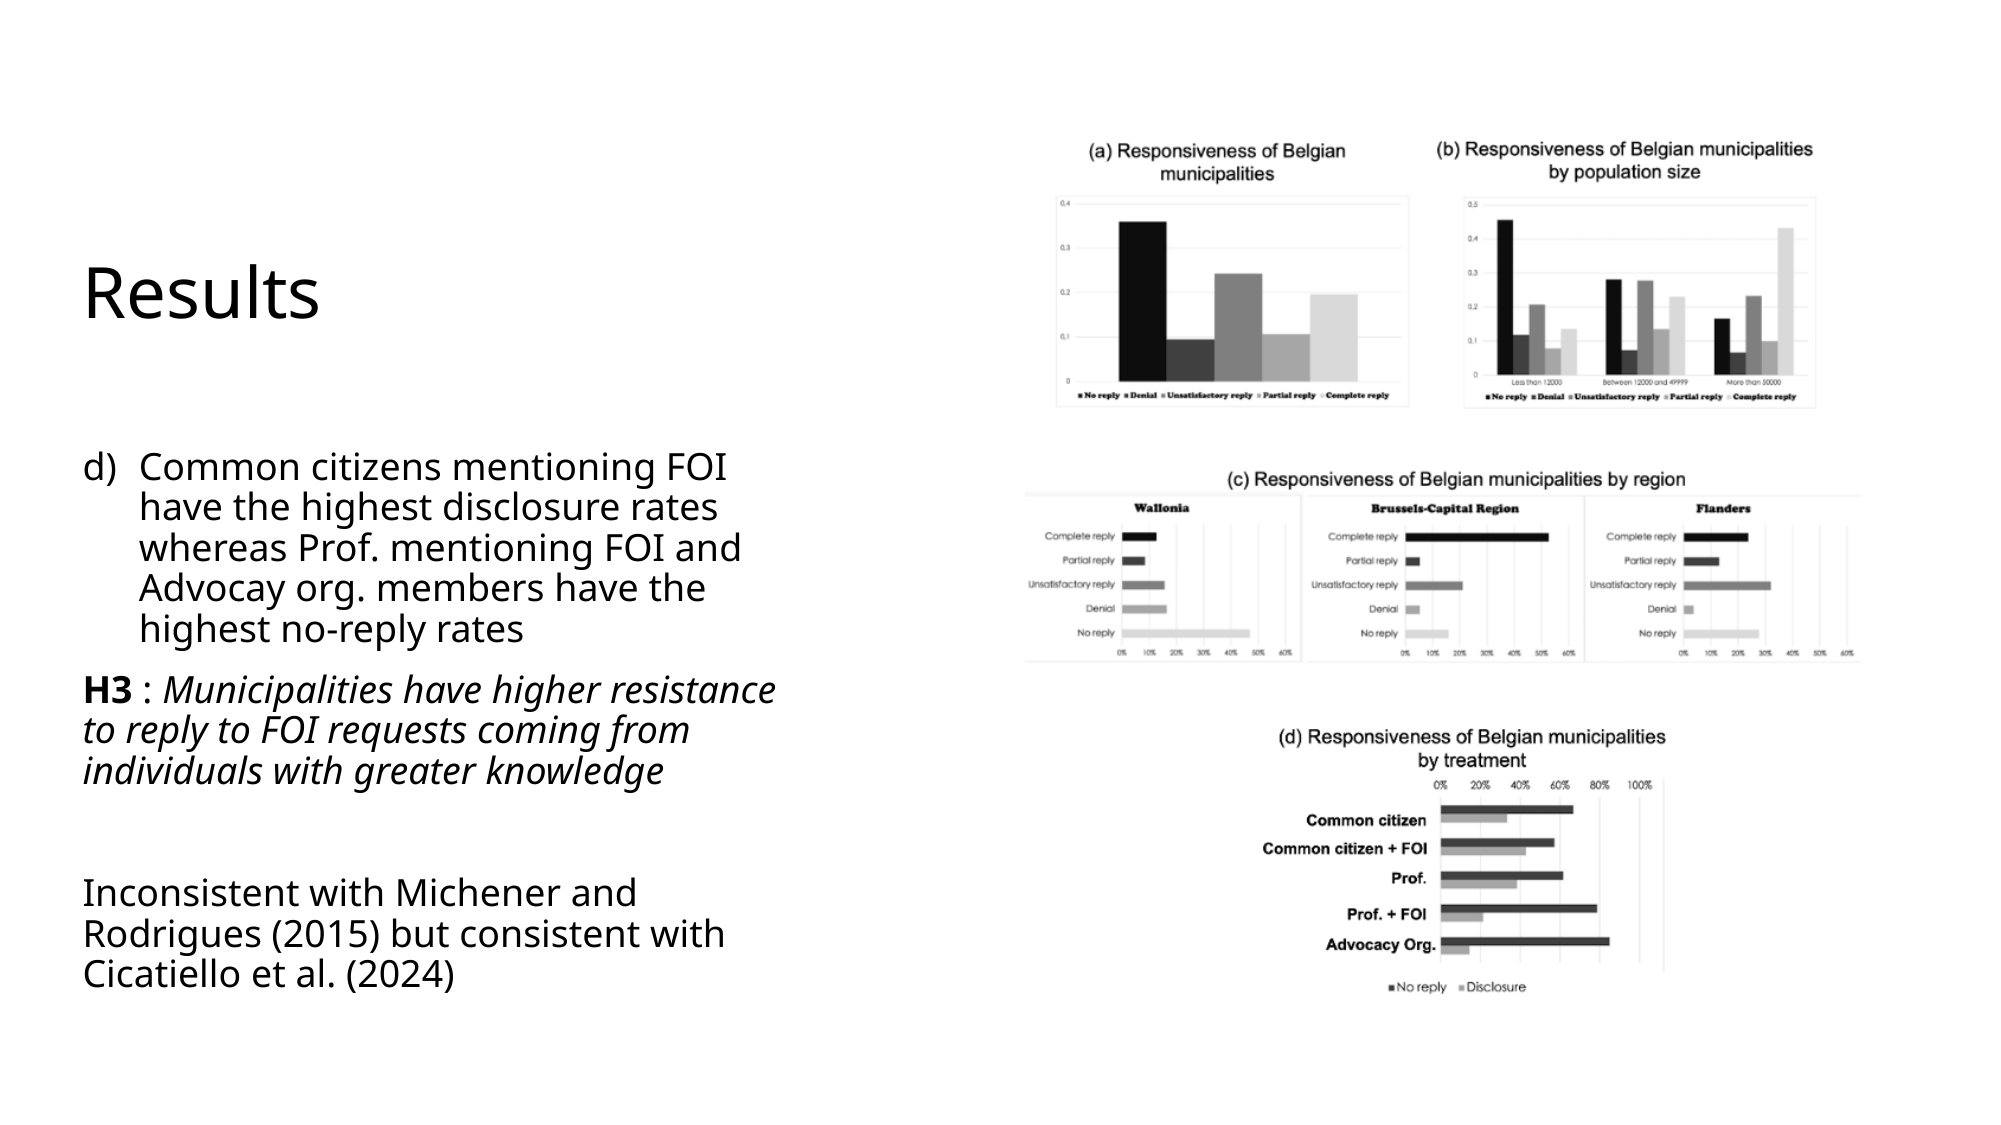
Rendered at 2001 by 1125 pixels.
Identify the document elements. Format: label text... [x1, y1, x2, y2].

picture [1011, 104, 1885, 1021]
list Common citizens mentioning FOI have the highest disclosure rates whereas Prof. mentioning FOI and Advocay org. members have the highest no-reply rates H3 : Municipalities have higher resistance to reply to FOI requests coming from individuals with greater knowledge Inconsistent with Michener and Rodrigues (2015) but consistent with Cicatiello et al. (2024) [67, 440, 797, 1014]
title Results [67, 162, 797, 342]
